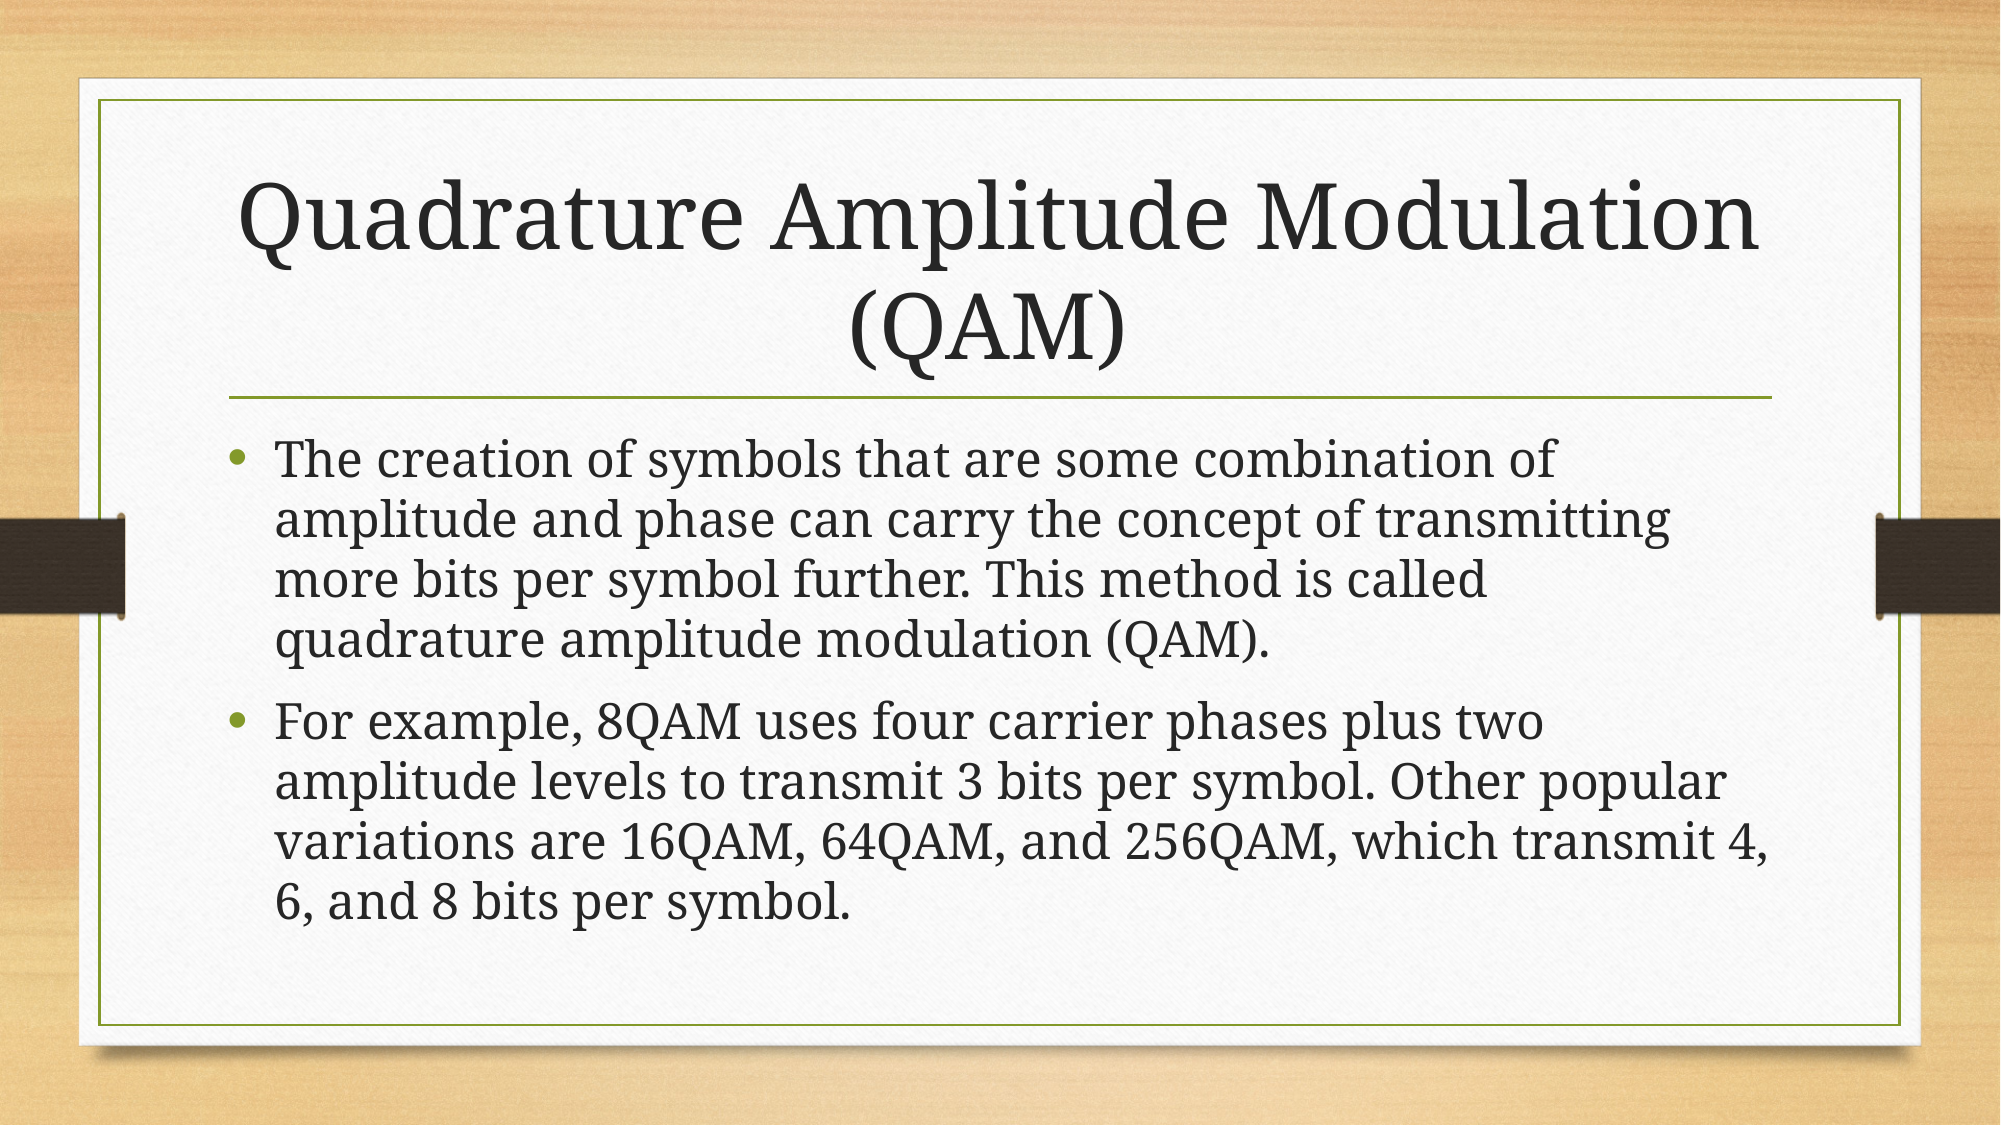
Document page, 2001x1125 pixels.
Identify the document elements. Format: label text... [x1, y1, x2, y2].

picture [0, 0, 2001, 1125]
list The creation of symbols that are some combination of amplitude and phase can carry the concept of transmitting more bits per symbol further. This method is called quadrature amplitude modulation (QAM). For example, 8QAM uses four carrier phases plus two amplitude levels to transmit 3 bits per symbol. Other popular variations are 16QAM, 64QAM, and 256QAM, which transmit 4, 6, and 8 bits per symbol. [212, 419, 1788, 964]
title Quadrature Amplitude Modulation (QAM) [212, 161, 1788, 375]
